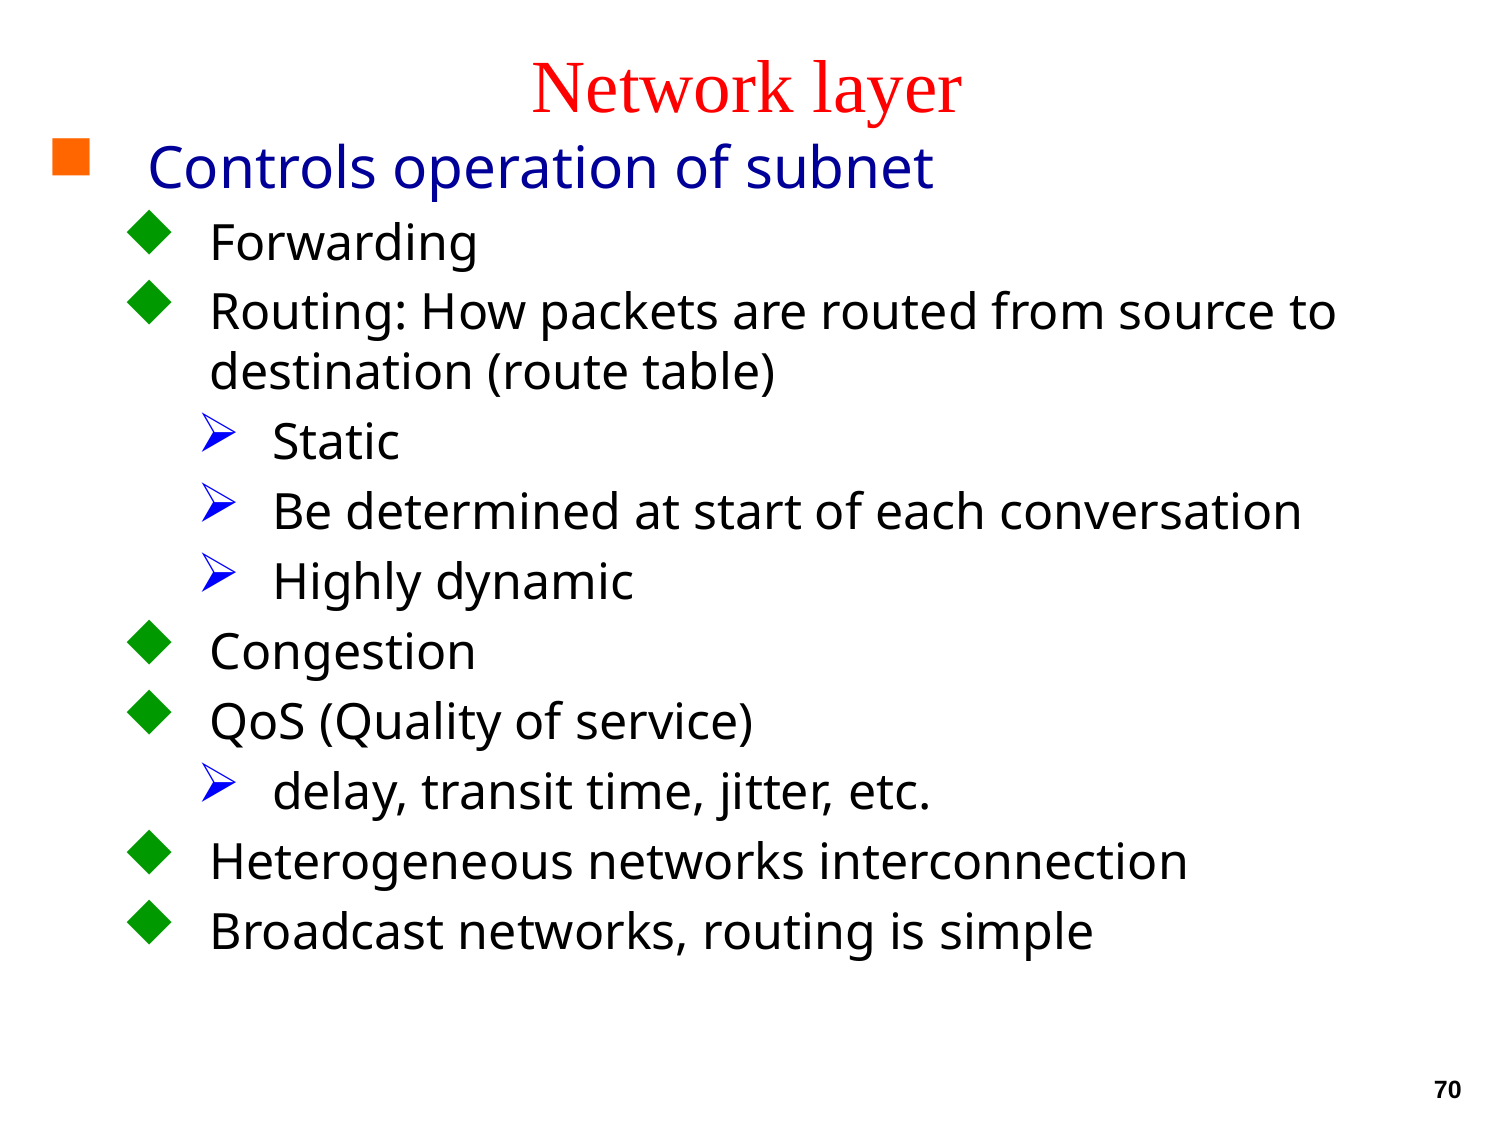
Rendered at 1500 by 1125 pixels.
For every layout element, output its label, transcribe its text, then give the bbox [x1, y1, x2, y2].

title Network layer [25, 25, 1469, 141]
list Controls operation of subnet Forwarding Routing: How packets are routed from source to destination (route table) Static Be determined at start of each conversation Highly dynamic Congestion QoS (Quality of service) delay, transit time, jitter, etc. Heterogeneous networks interconnection Broadcast networks, routing is simple [32, 122, 1446, 1093]
